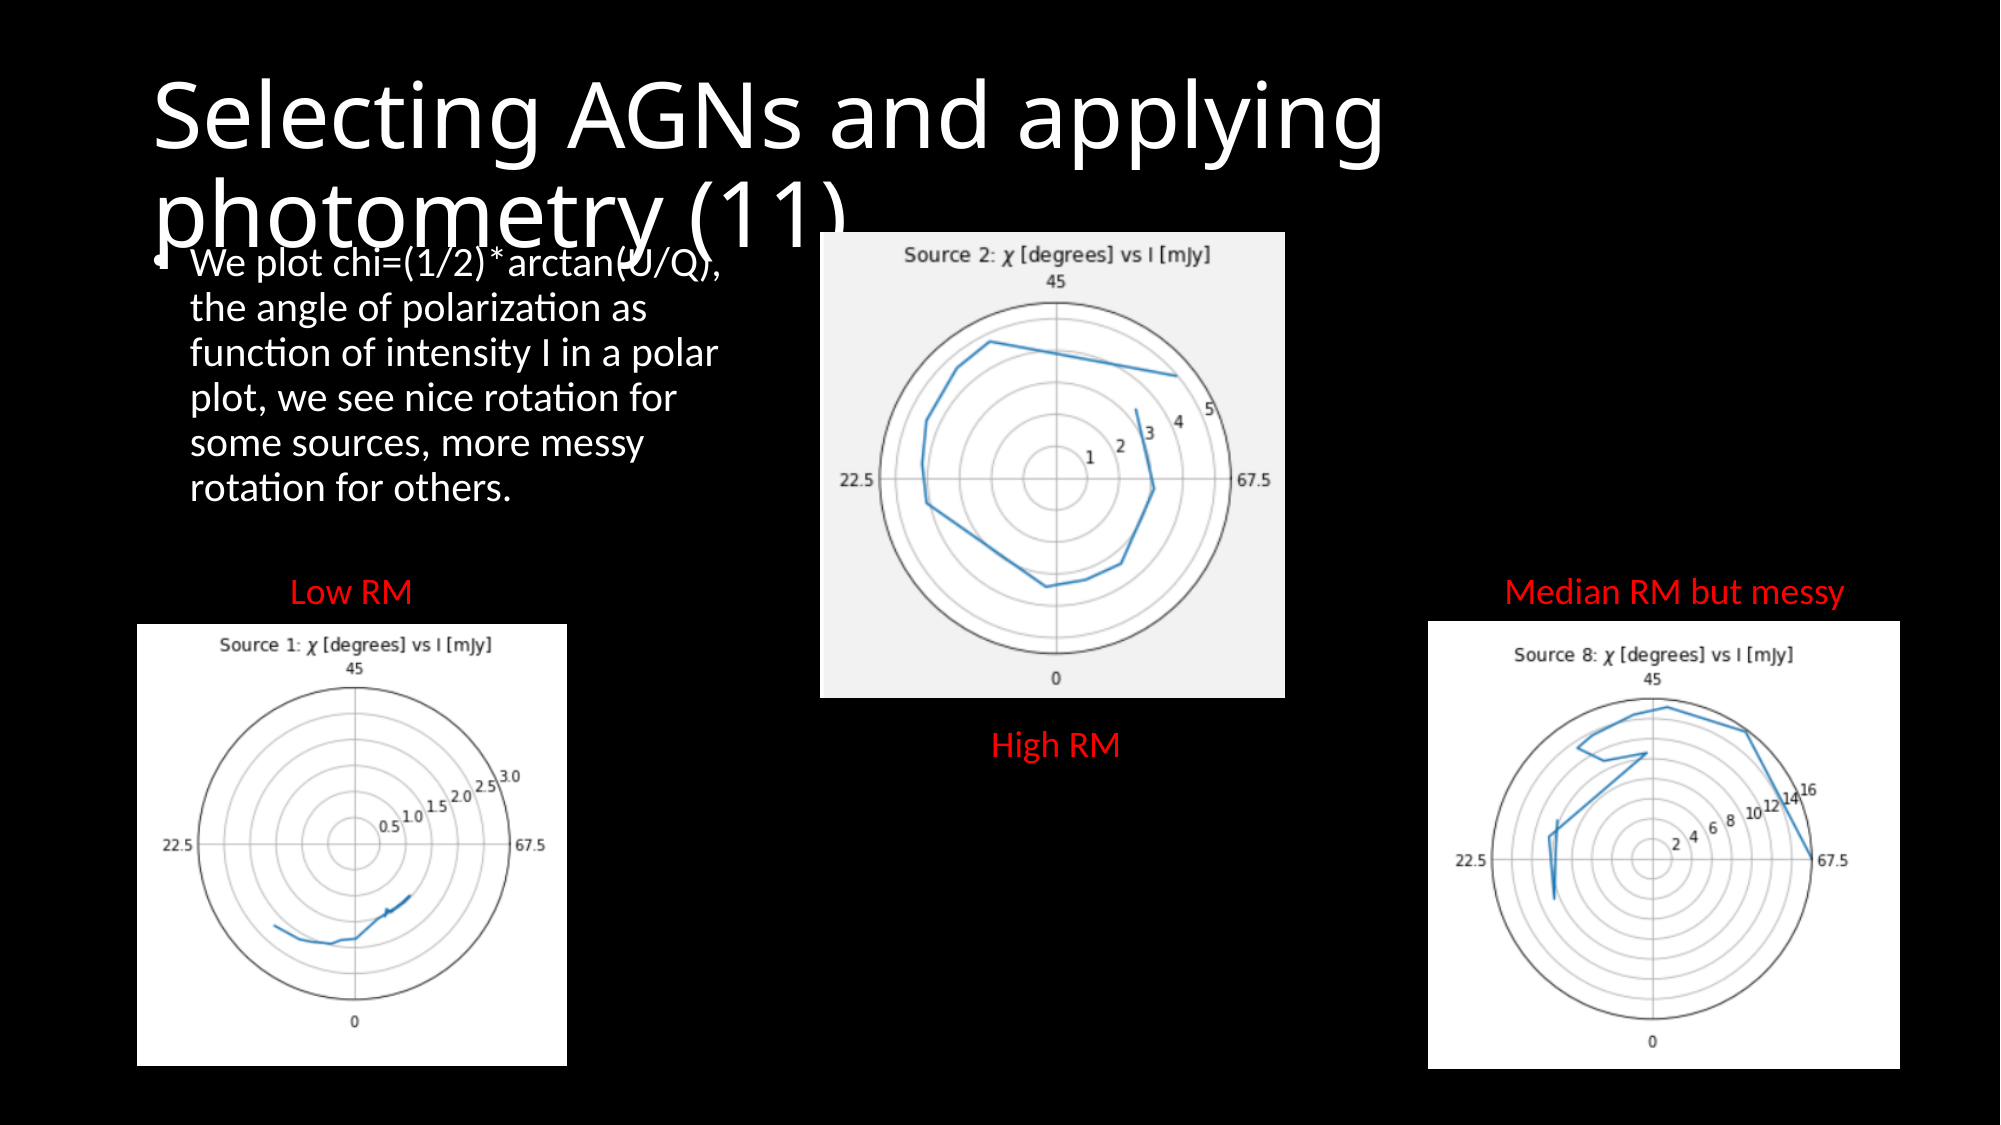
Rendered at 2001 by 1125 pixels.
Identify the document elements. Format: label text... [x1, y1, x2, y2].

title Selecting AGNs and applying photometry (11) [137, 59, 1863, 278]
text_box Median RM but messy [1489, 559, 1861, 620]
text_box High RM [976, 712, 1137, 773]
picture [1428, 621, 1900, 1069]
picture [820, 232, 1285, 698]
text_box Low RM [275, 559, 429, 620]
list We plot chi=(1/2)*arctan(U/Q), the angle of polarization as function of intensity I in a polar plot, we see nice rotation for some sources, more messy rotation for others. [137, 232, 766, 1100]
picture [137, 624, 567, 1066]
